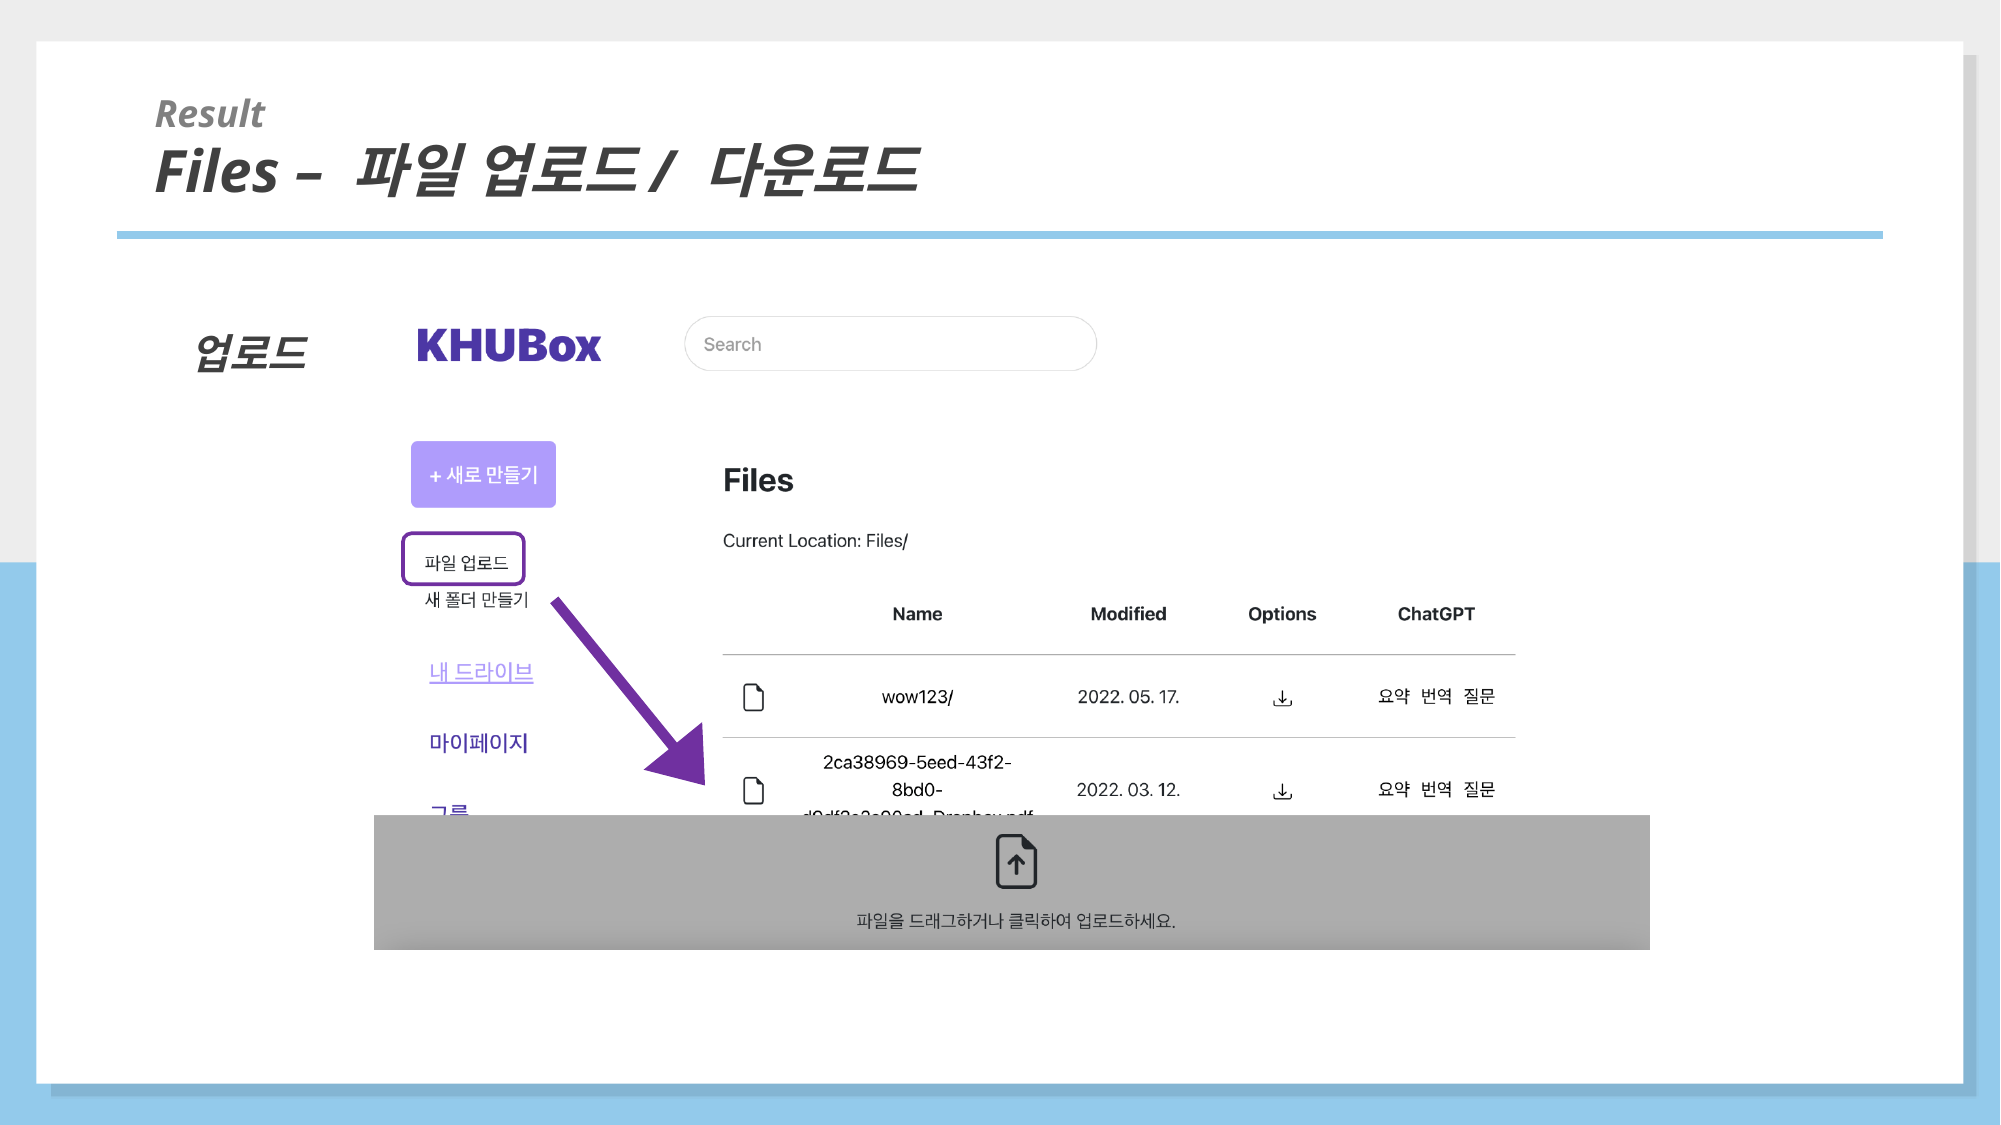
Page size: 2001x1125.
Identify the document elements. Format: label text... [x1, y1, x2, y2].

text_box 업로드 [176, 295, 374, 386]
picture [374, 290, 1650, 950]
text_box [0, 0, 2000, 563]
text_box [35, 40, 1964, 1085]
text_box Result Files – 파일 업로드/ 다운로드 [139, 59, 1884, 212]
